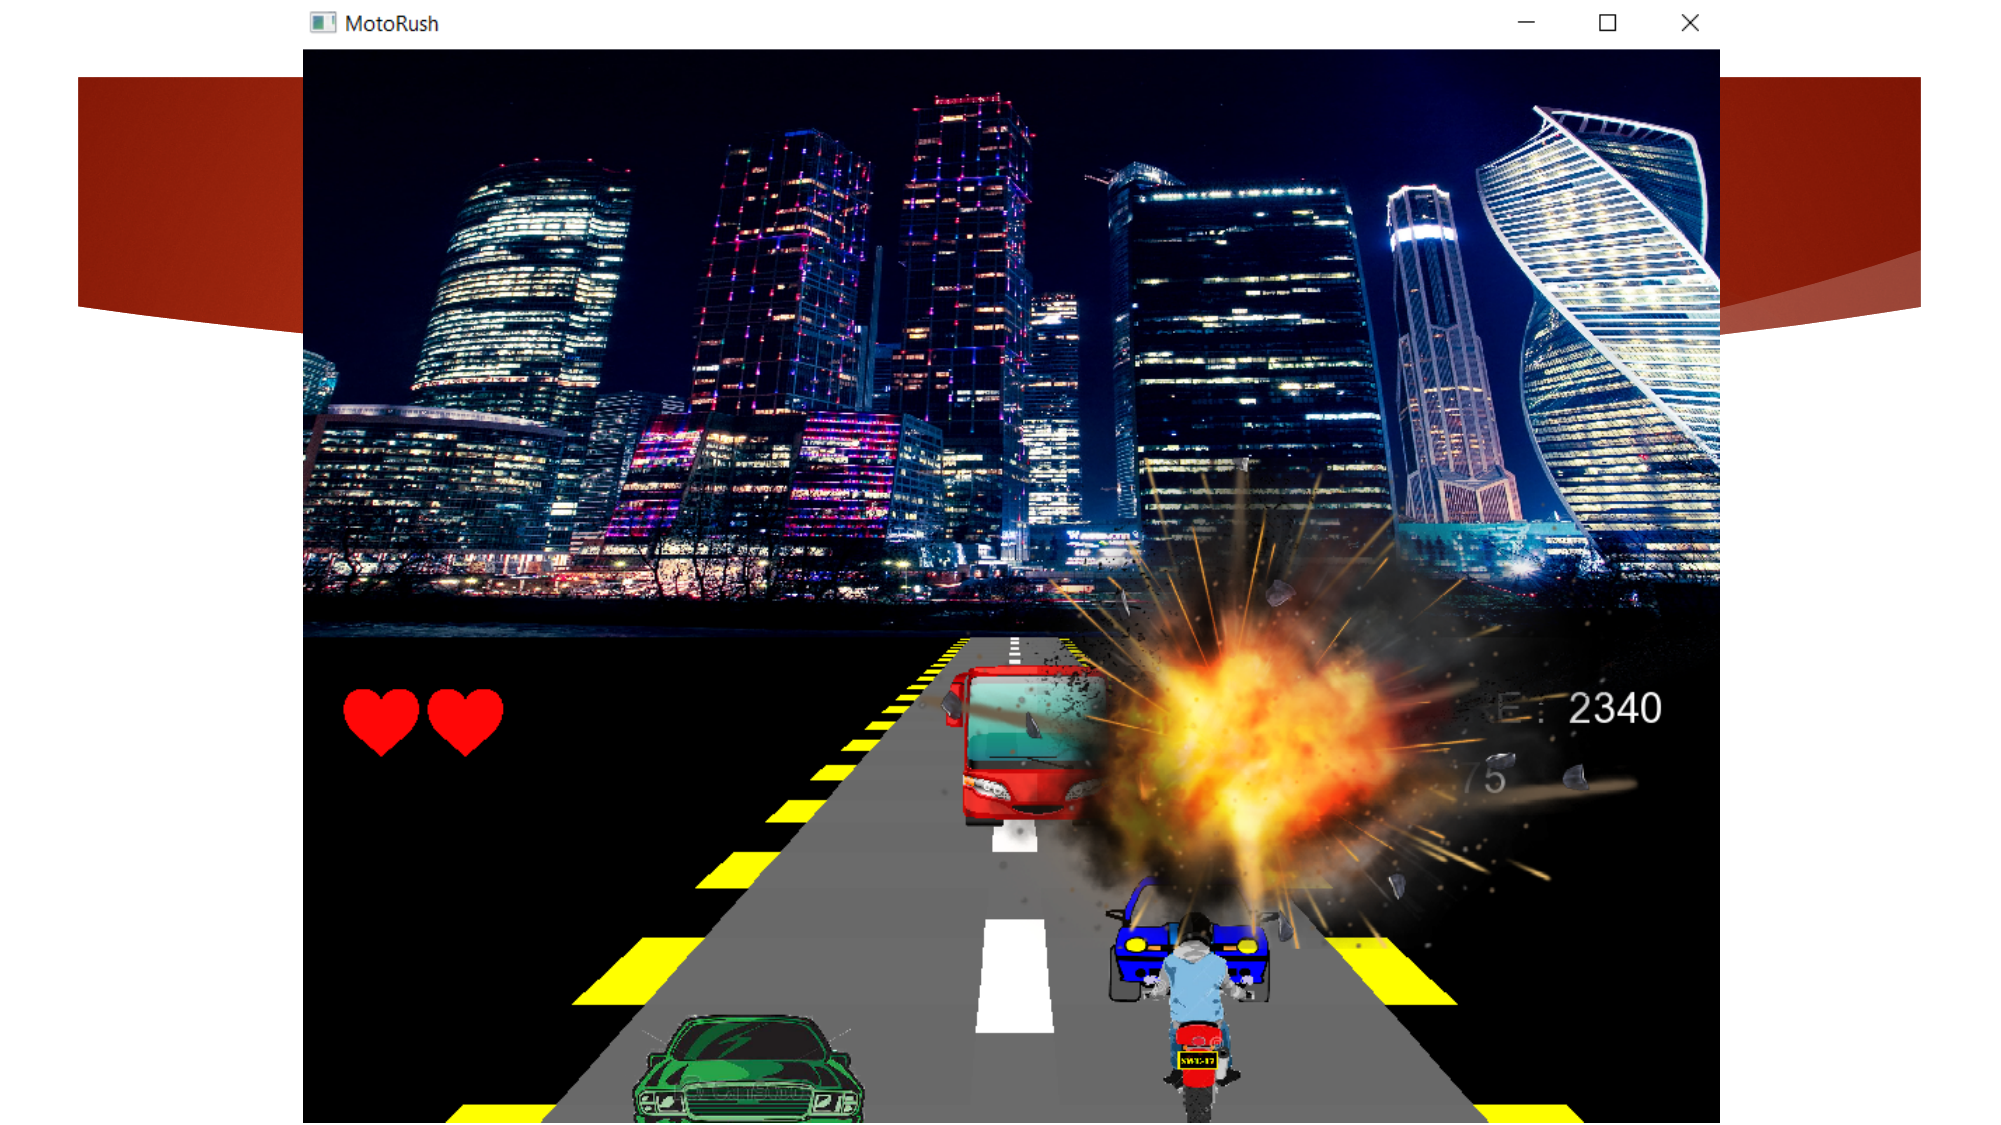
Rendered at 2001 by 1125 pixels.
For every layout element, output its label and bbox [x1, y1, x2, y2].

list [302, 0, 1721, 1123]
